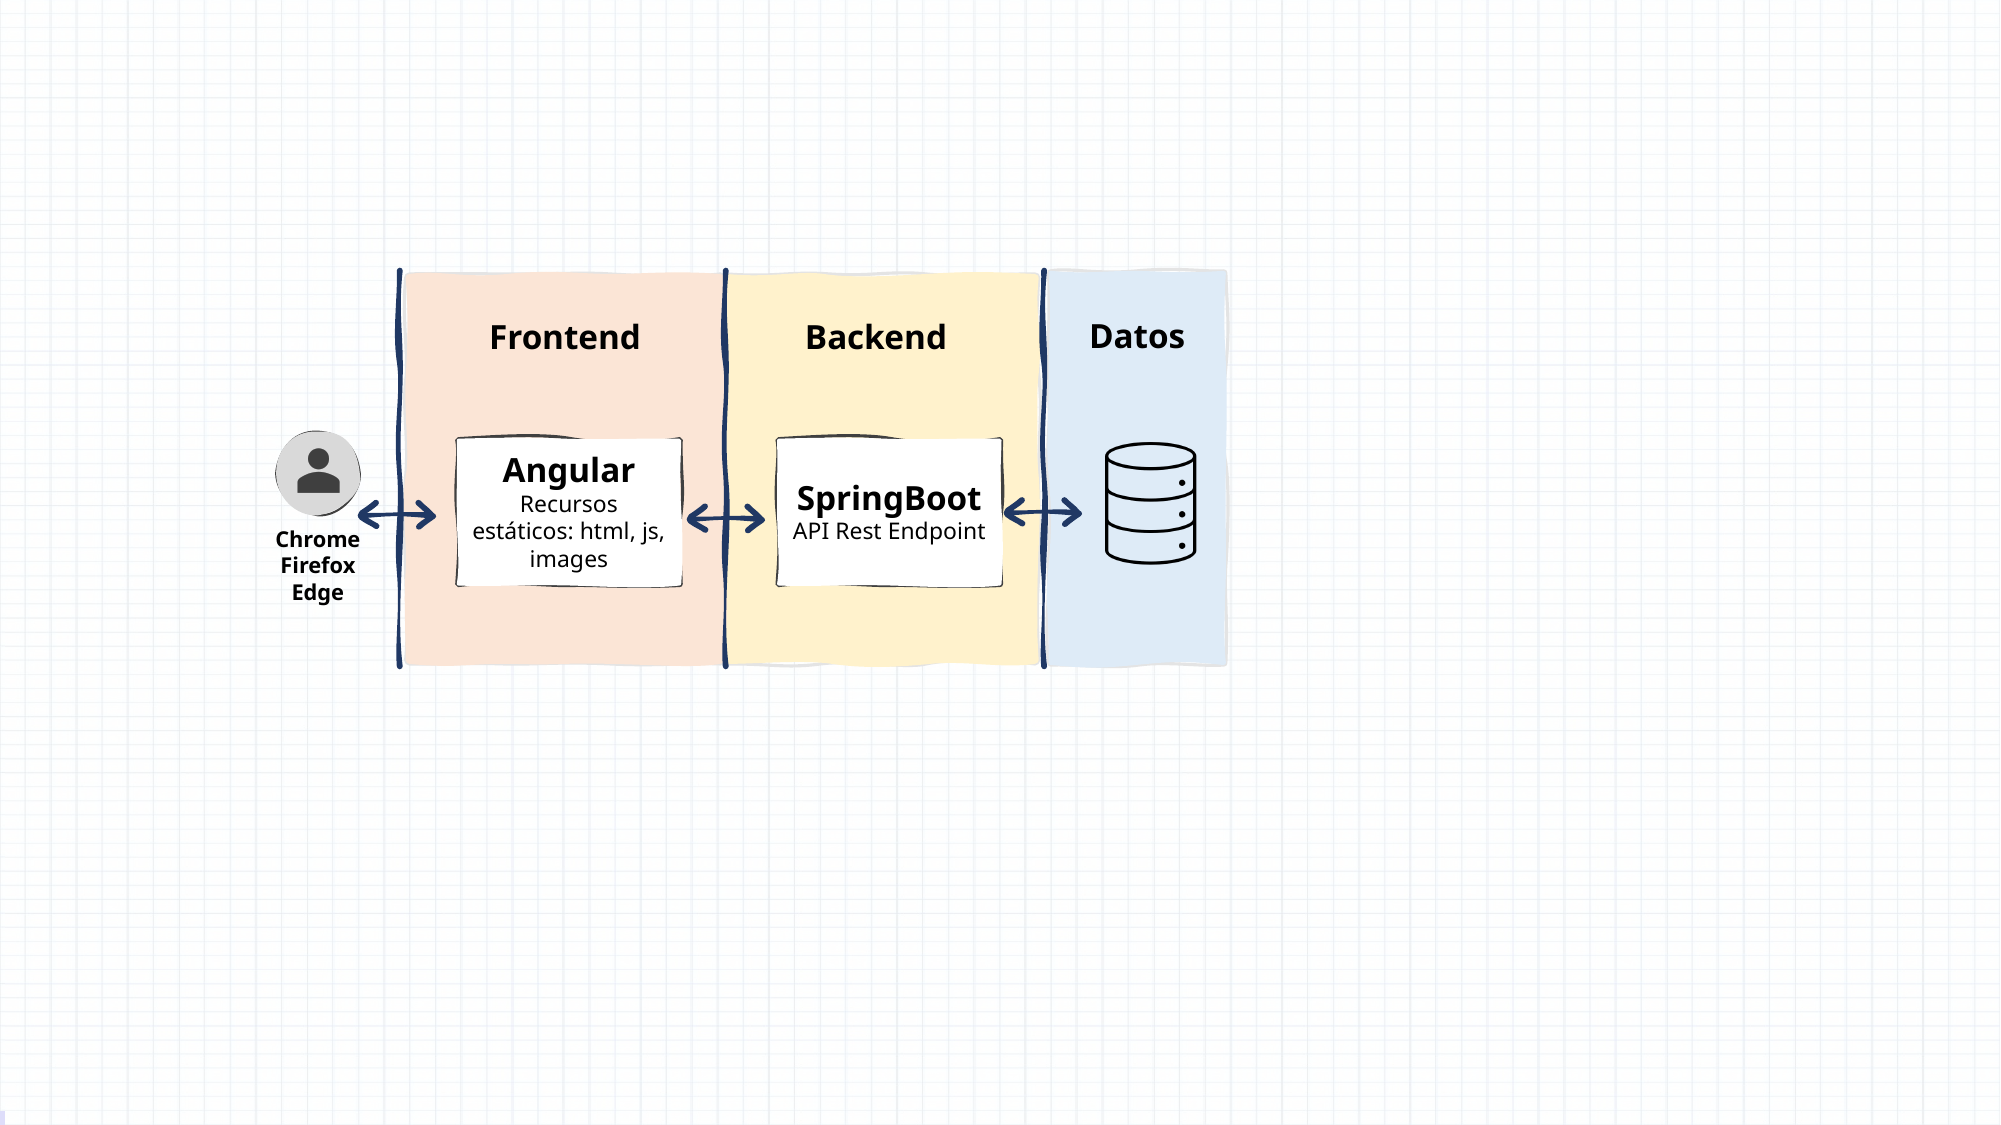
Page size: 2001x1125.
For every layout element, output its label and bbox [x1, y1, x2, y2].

text_box [1048, 270, 1226, 502]
text_box [1039, 266, 1048, 502]
text_box [721, 664, 730, 671]
picture [1075, 426, 1226, 577]
text_box [205, 431, 405, 613]
text_box [392, 266, 405, 431]
text_box [1002, 502, 1084, 522]
text_box [727, 273, 1039, 664]
text_box [685, 508, 767, 529]
text_box [721, 266, 730, 273]
text_box [356, 504, 438, 525]
text_box [777, 438, 1002, 586]
text_box [456, 438, 682, 586]
text_box [1048, 522, 1226, 665]
text_box [395, 613, 404, 671]
text_box [1039, 522, 1049, 671]
text_box [405, 273, 727, 664]
